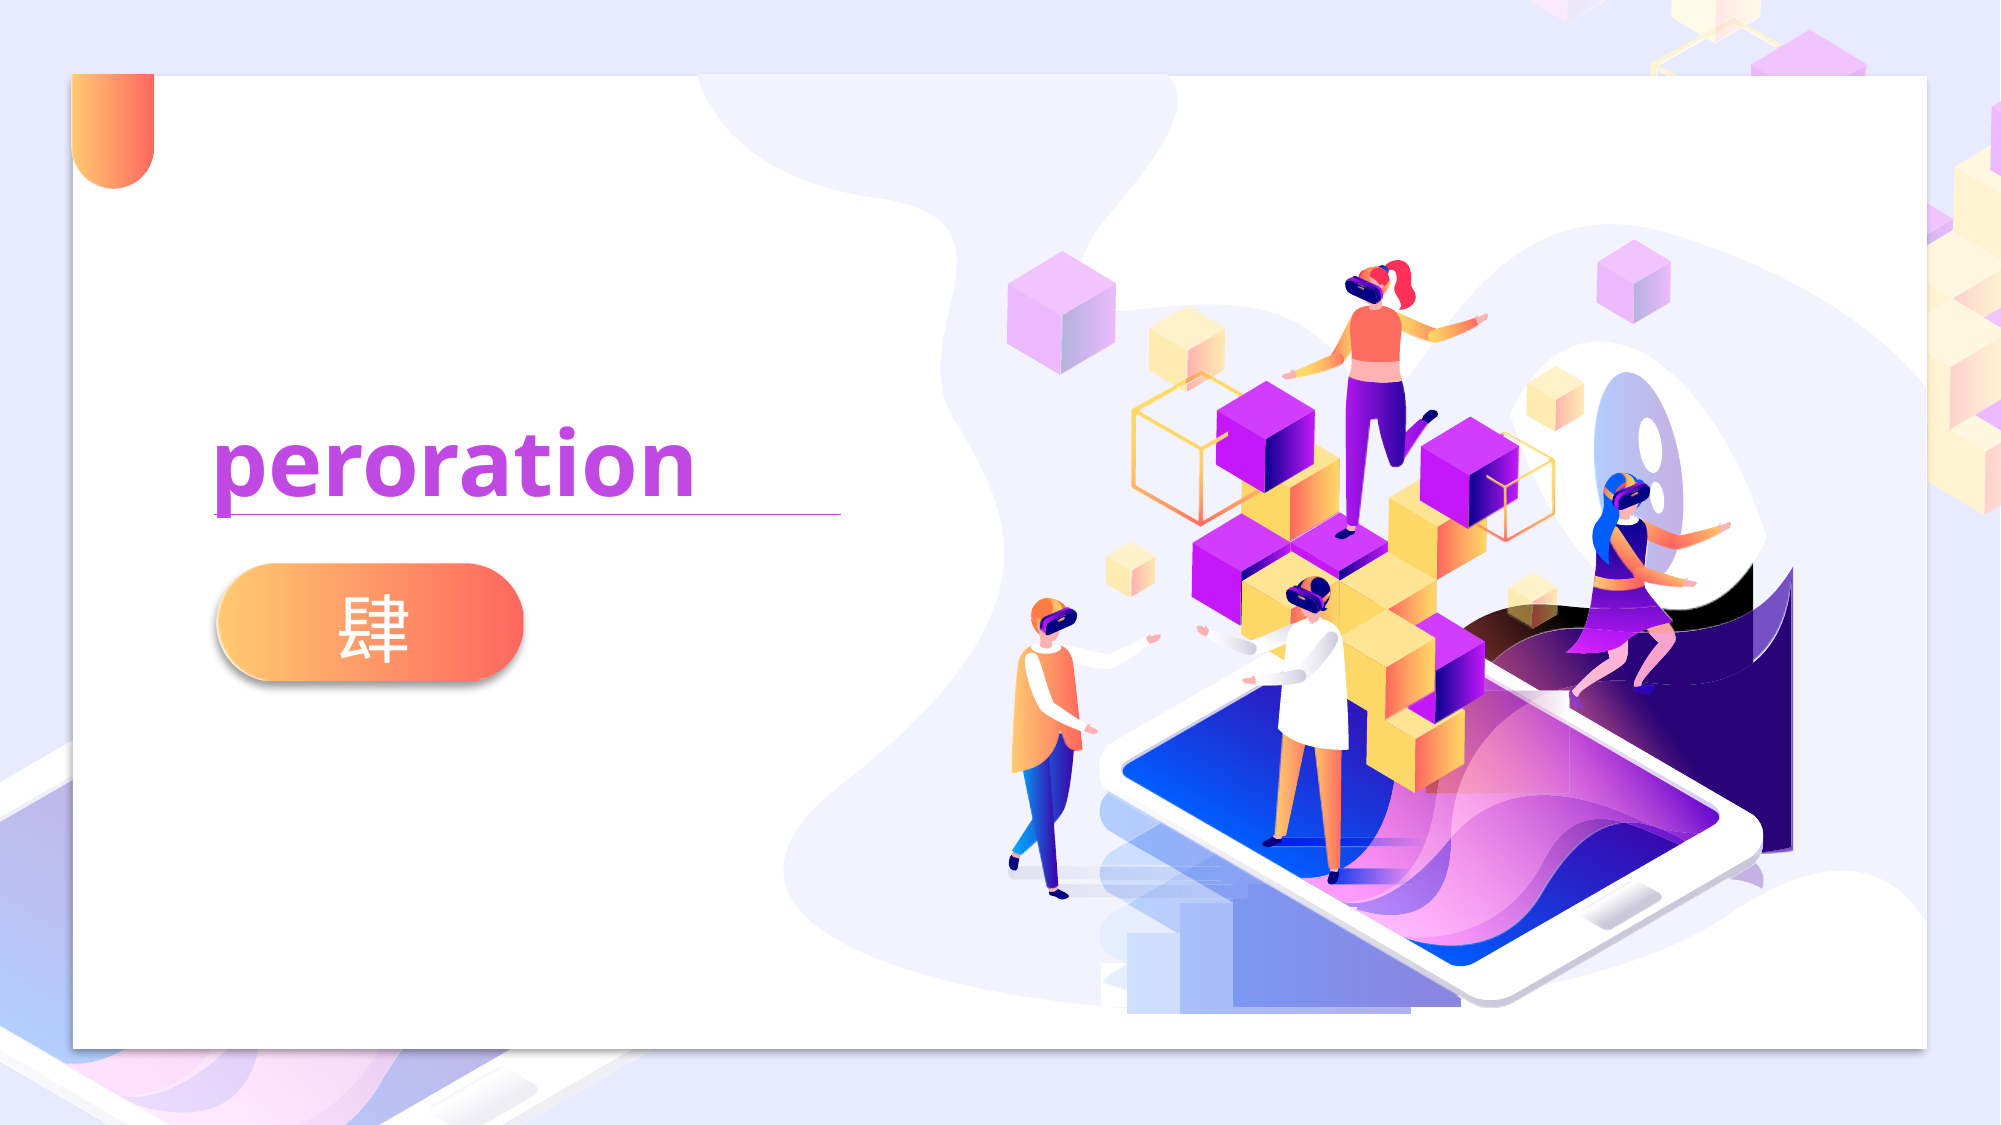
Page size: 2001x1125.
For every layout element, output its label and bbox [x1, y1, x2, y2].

text_box [195, 397, 1149, 524]
picture [216, 562, 524, 682]
text_box [0, 0, 2000, 1125]
picture [697, 74, 1928, 1125]
